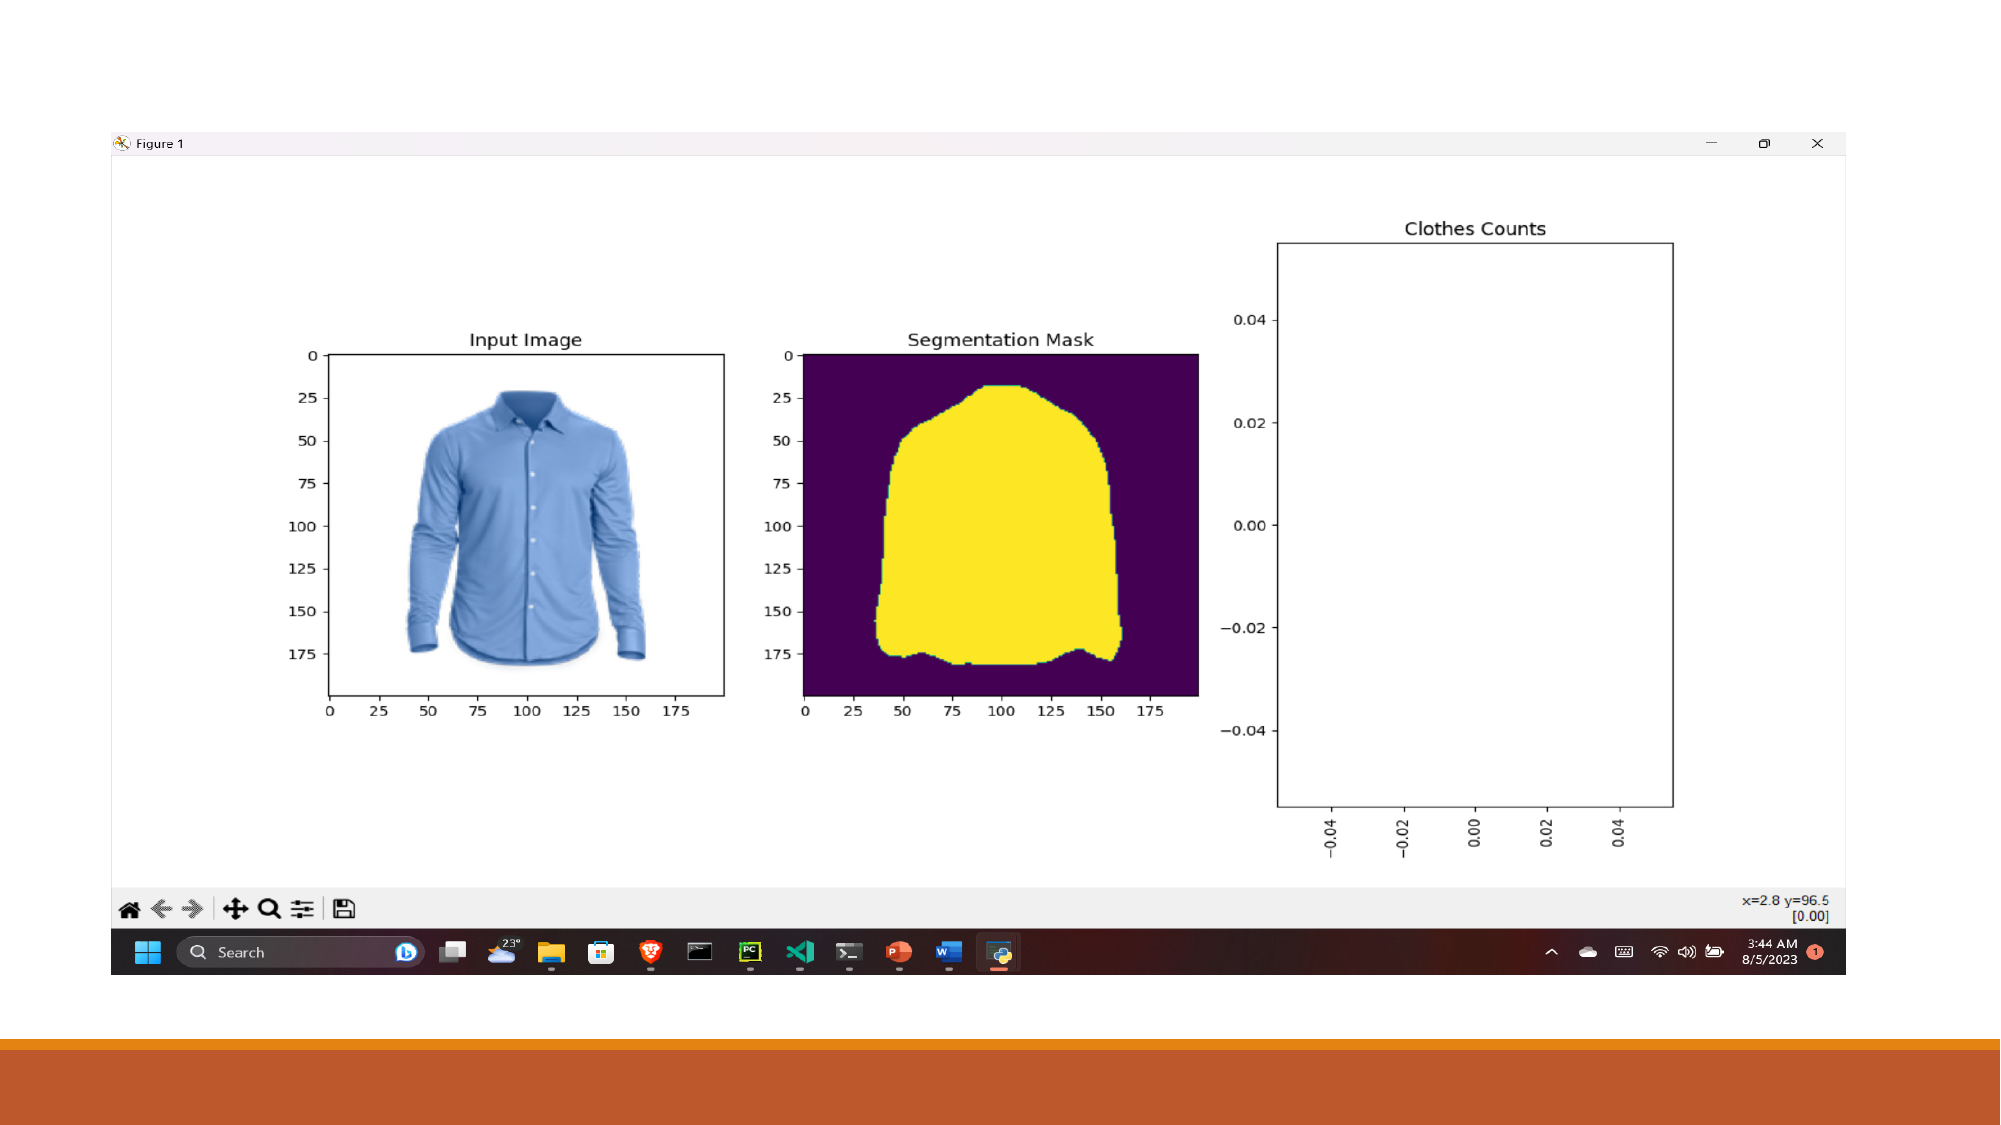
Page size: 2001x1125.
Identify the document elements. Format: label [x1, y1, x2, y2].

list [110, 131, 1847, 976]
